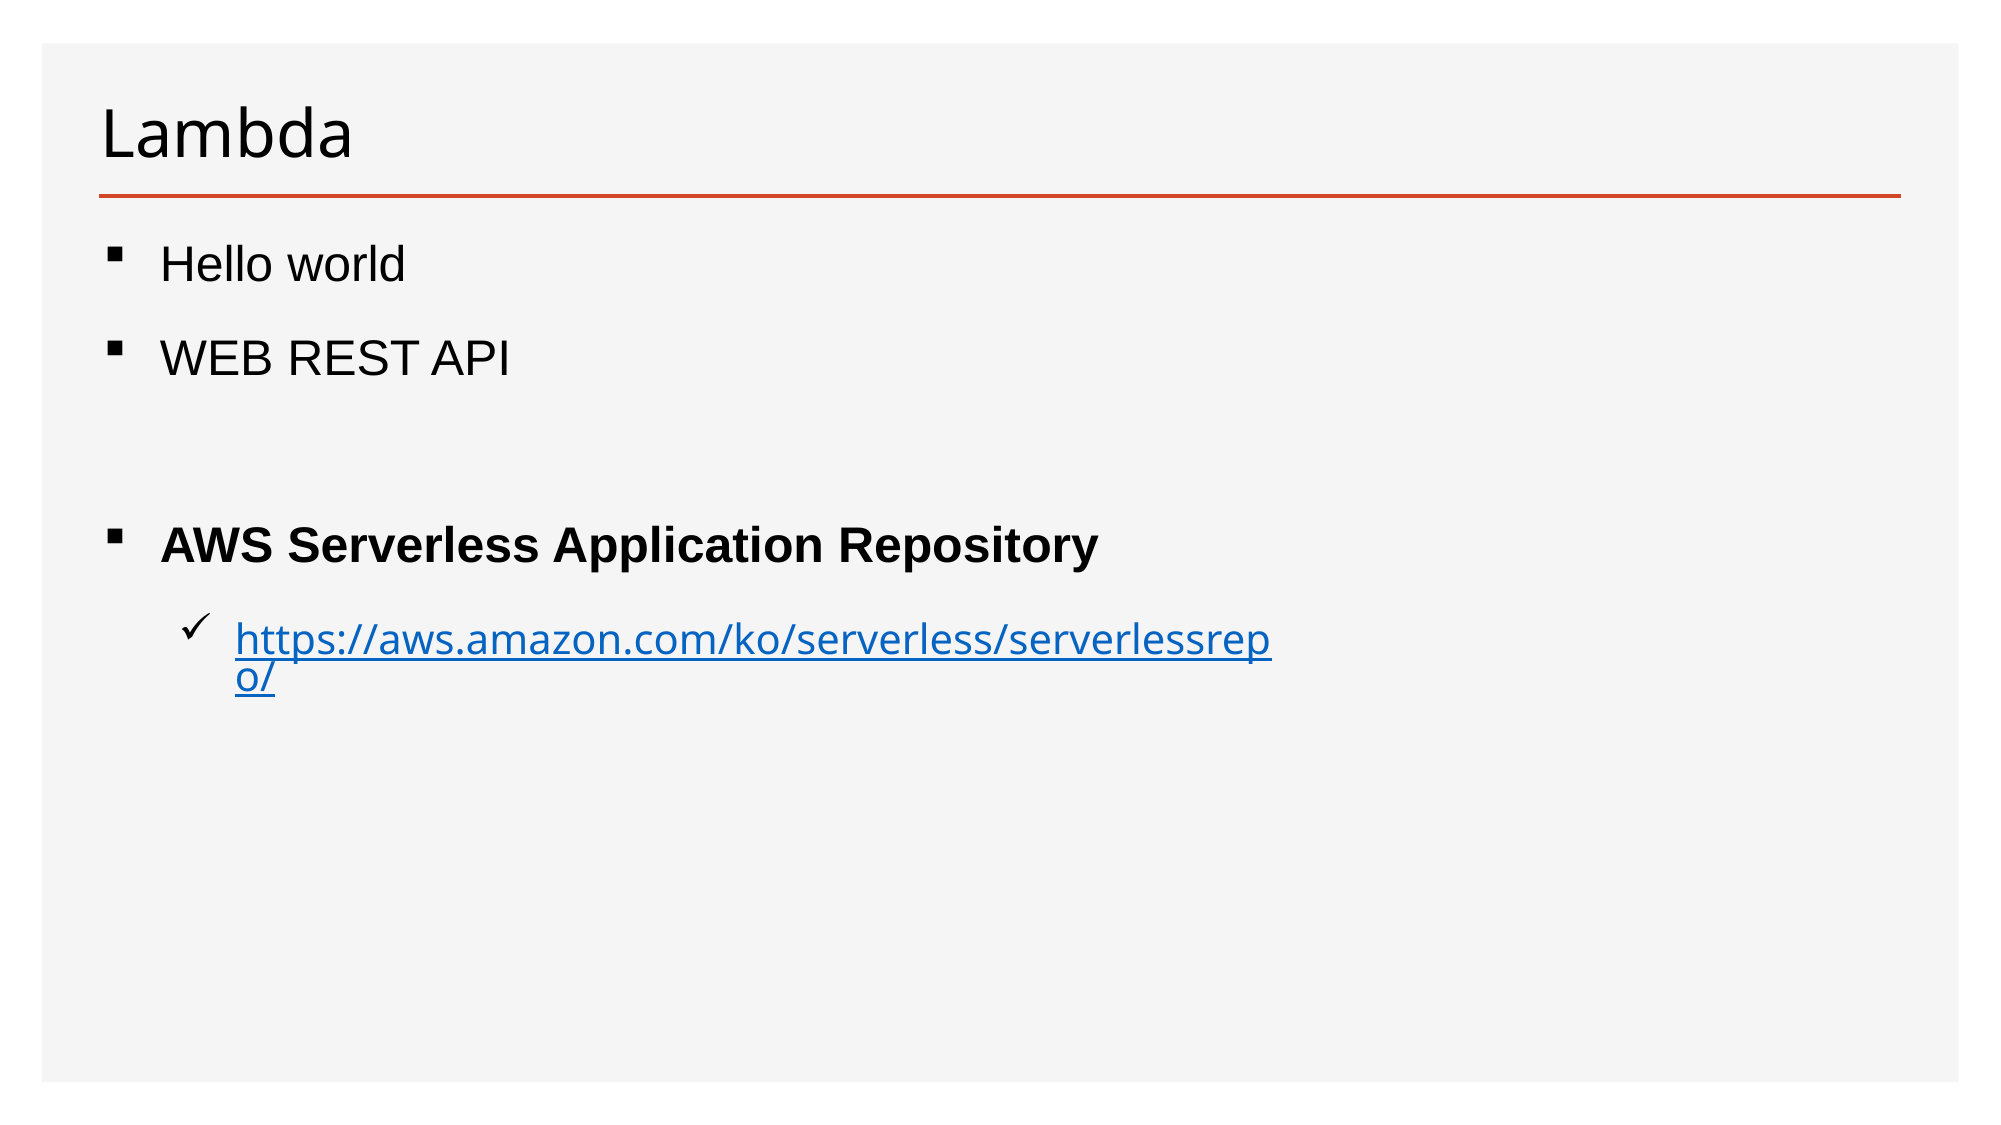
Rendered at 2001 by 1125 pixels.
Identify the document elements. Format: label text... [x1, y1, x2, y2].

title Lambda [85, 73, 1214, 179]
list Hello world WEB REST API AWS Serverless Application Repository https://aws.amazon.com/ko/serverless/serverlessrepo/ [88, 235, 1288, 888]
